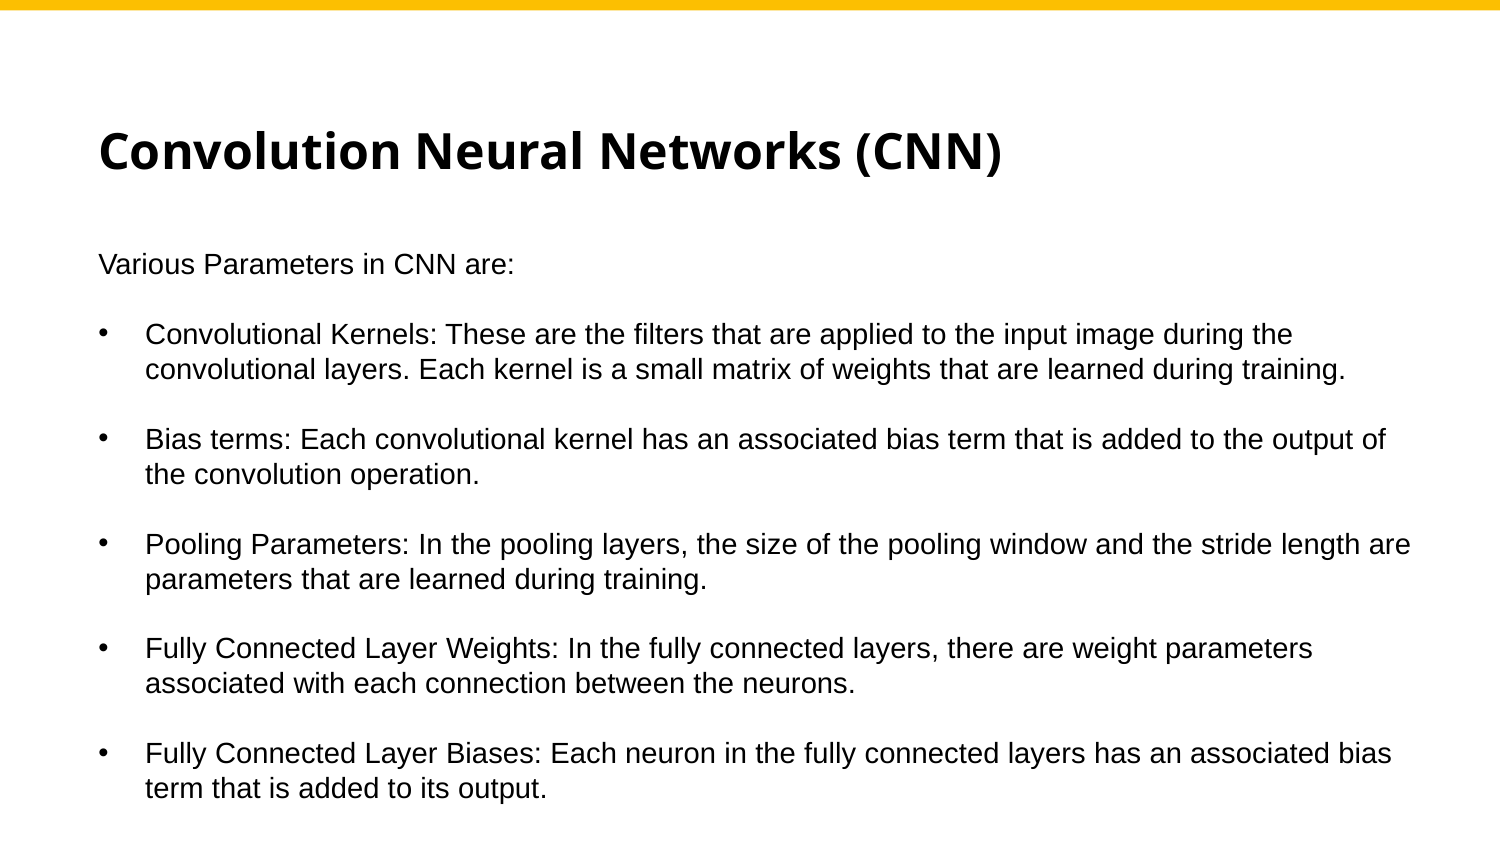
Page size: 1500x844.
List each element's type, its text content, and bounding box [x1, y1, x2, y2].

text_box Convolution Neural Networks (CNN) [83, 104, 1450, 188]
text_box Various Parameters in CNN are: Convolutional Kernels: These are the filters that are applied to the input image during the convolutional layers. Each kernel is a small matrix of weights that are learned during training. Bias terms: Each convolutional kernel has an associated bias term that is added to the output of the convolution operation. Pooling Parameters: In the pooling layers, the size of the pooling window and the stride length are parameters that are learned during training. Fully Connected Layer Weights: In the fully connected layers, there are weight parameters associated with each connection between the neurons. Fully Connected Layer Biases: Each neuron in the fully connected layers has an associated bias term that is added to its output. [83, 230, 1450, 810]
text_box [0, 0, 1500, 11]
